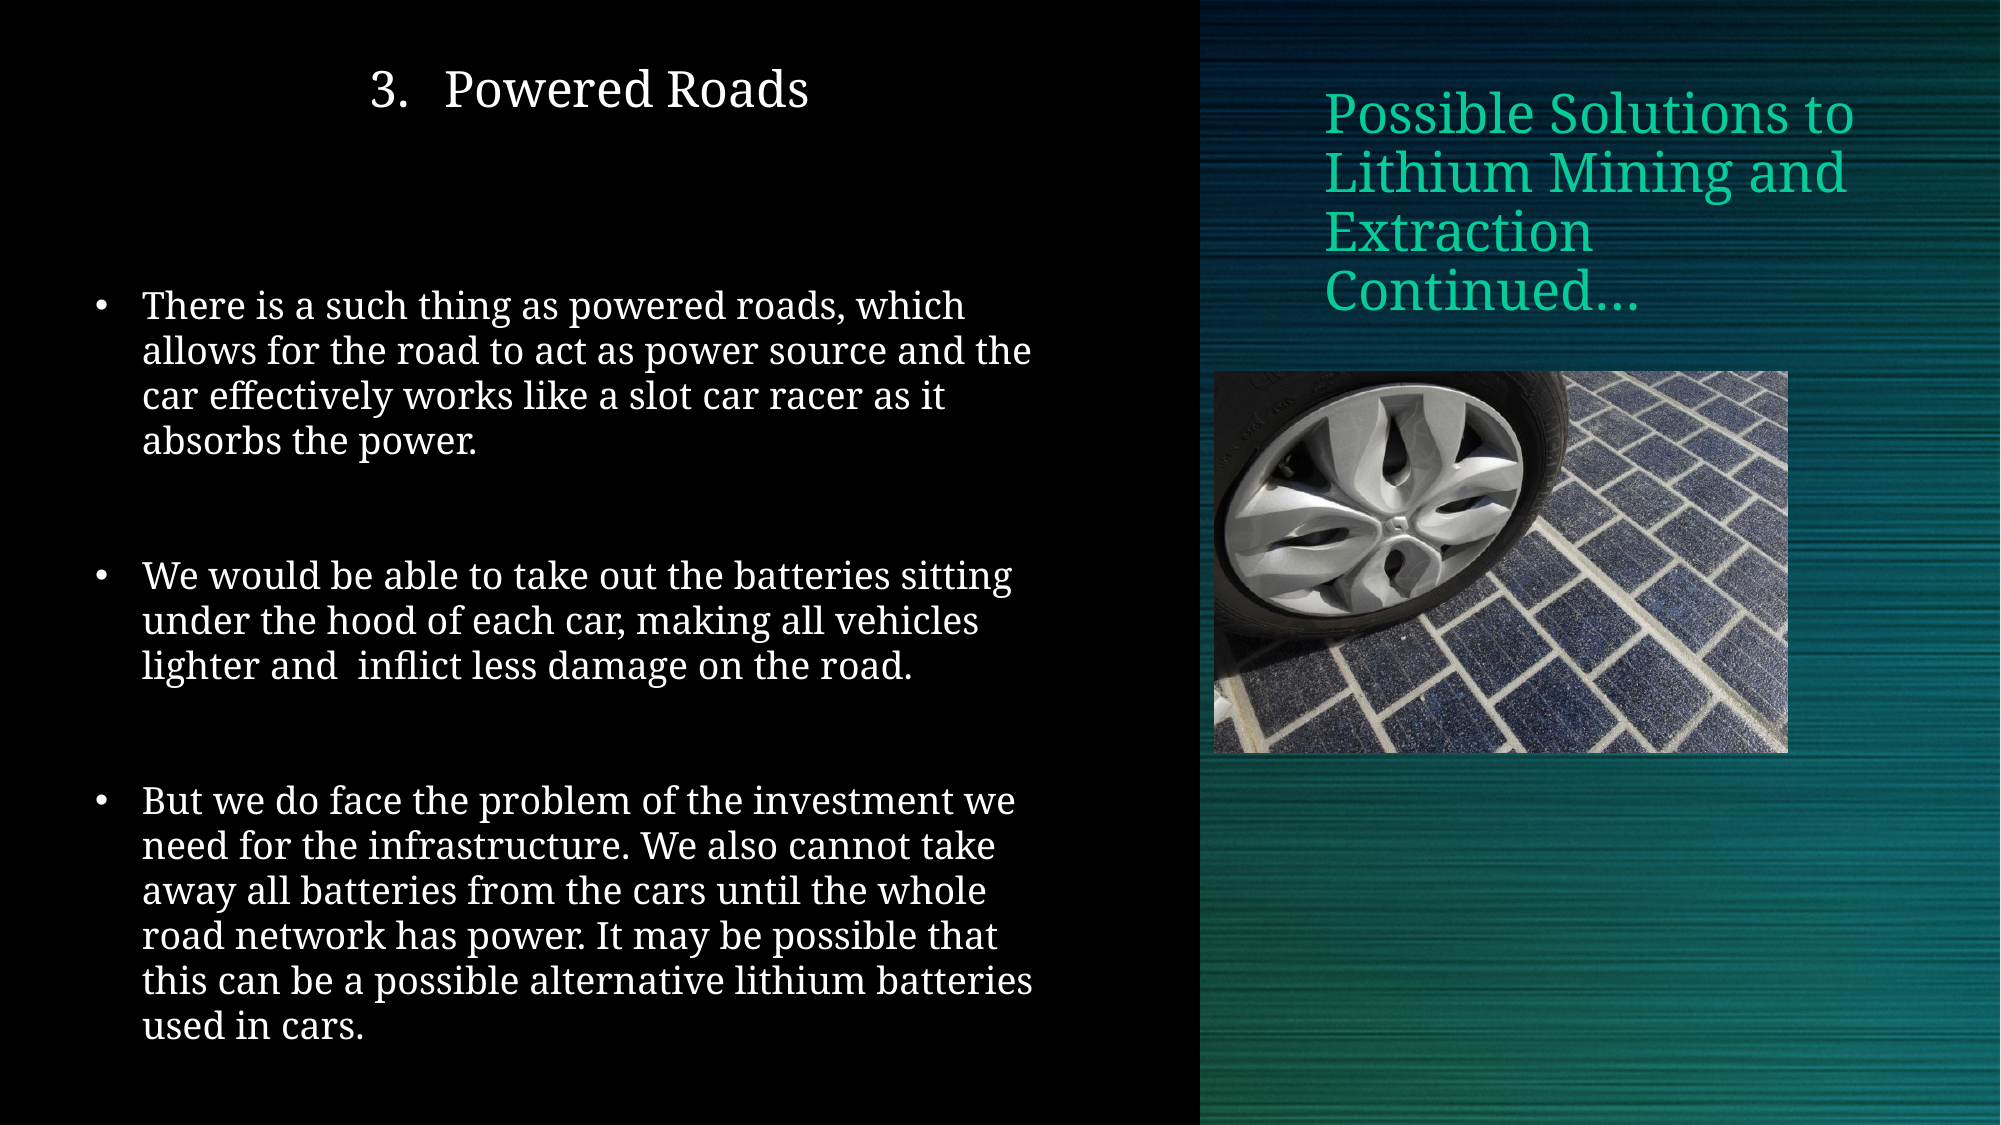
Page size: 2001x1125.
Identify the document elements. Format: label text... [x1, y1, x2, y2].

title Possible Solutions to Lithium Mining and Extraction Continued… [1309, 75, 1901, 330]
picture [1200, 0, 2001, 1125]
text_box There is a such thing as powered roads, which allows for the road to act as power source and the car effectively works like a slot car racer as it absorbs the power. We would be able to take out the batteries sitting under the hood of each car, making all vehicles lighter and inflict less damage on the road. But we do face the problem of the investment we need for the infrastructure. We also cannot take away all batteries from the cars until the whole road network has power. It may be possible that this can be a possible alternative lithium batteries used in cars. [80, 274, 1089, 1054]
text_box Powered Roads [354, 49, 983, 125]
